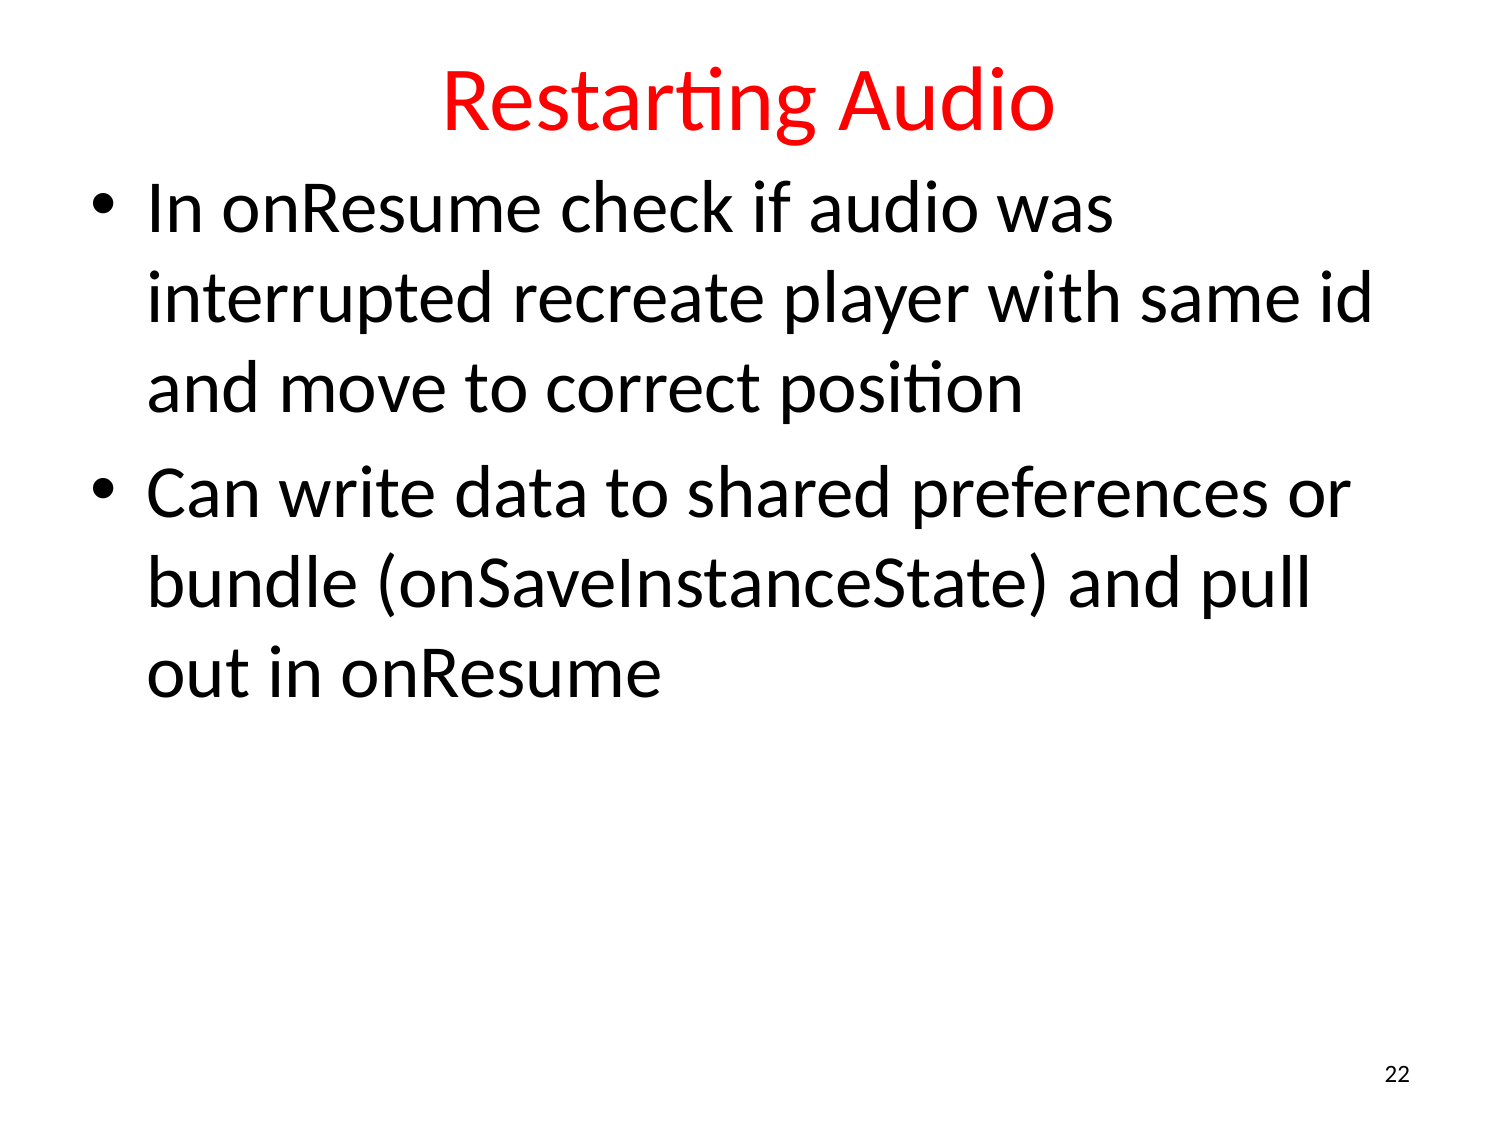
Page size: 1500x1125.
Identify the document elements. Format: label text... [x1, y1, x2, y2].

slide_number 22 [1074, 1042, 1425, 1103]
list In onResume check if audio was interrupted recreate player with same id and move to correct position Can write data to shared preferences or bundle (onSaveInstanceState) and pull out in onResume [75, 149, 1425, 1100]
title Restarting Audio [75, 0, 1425, 149]
